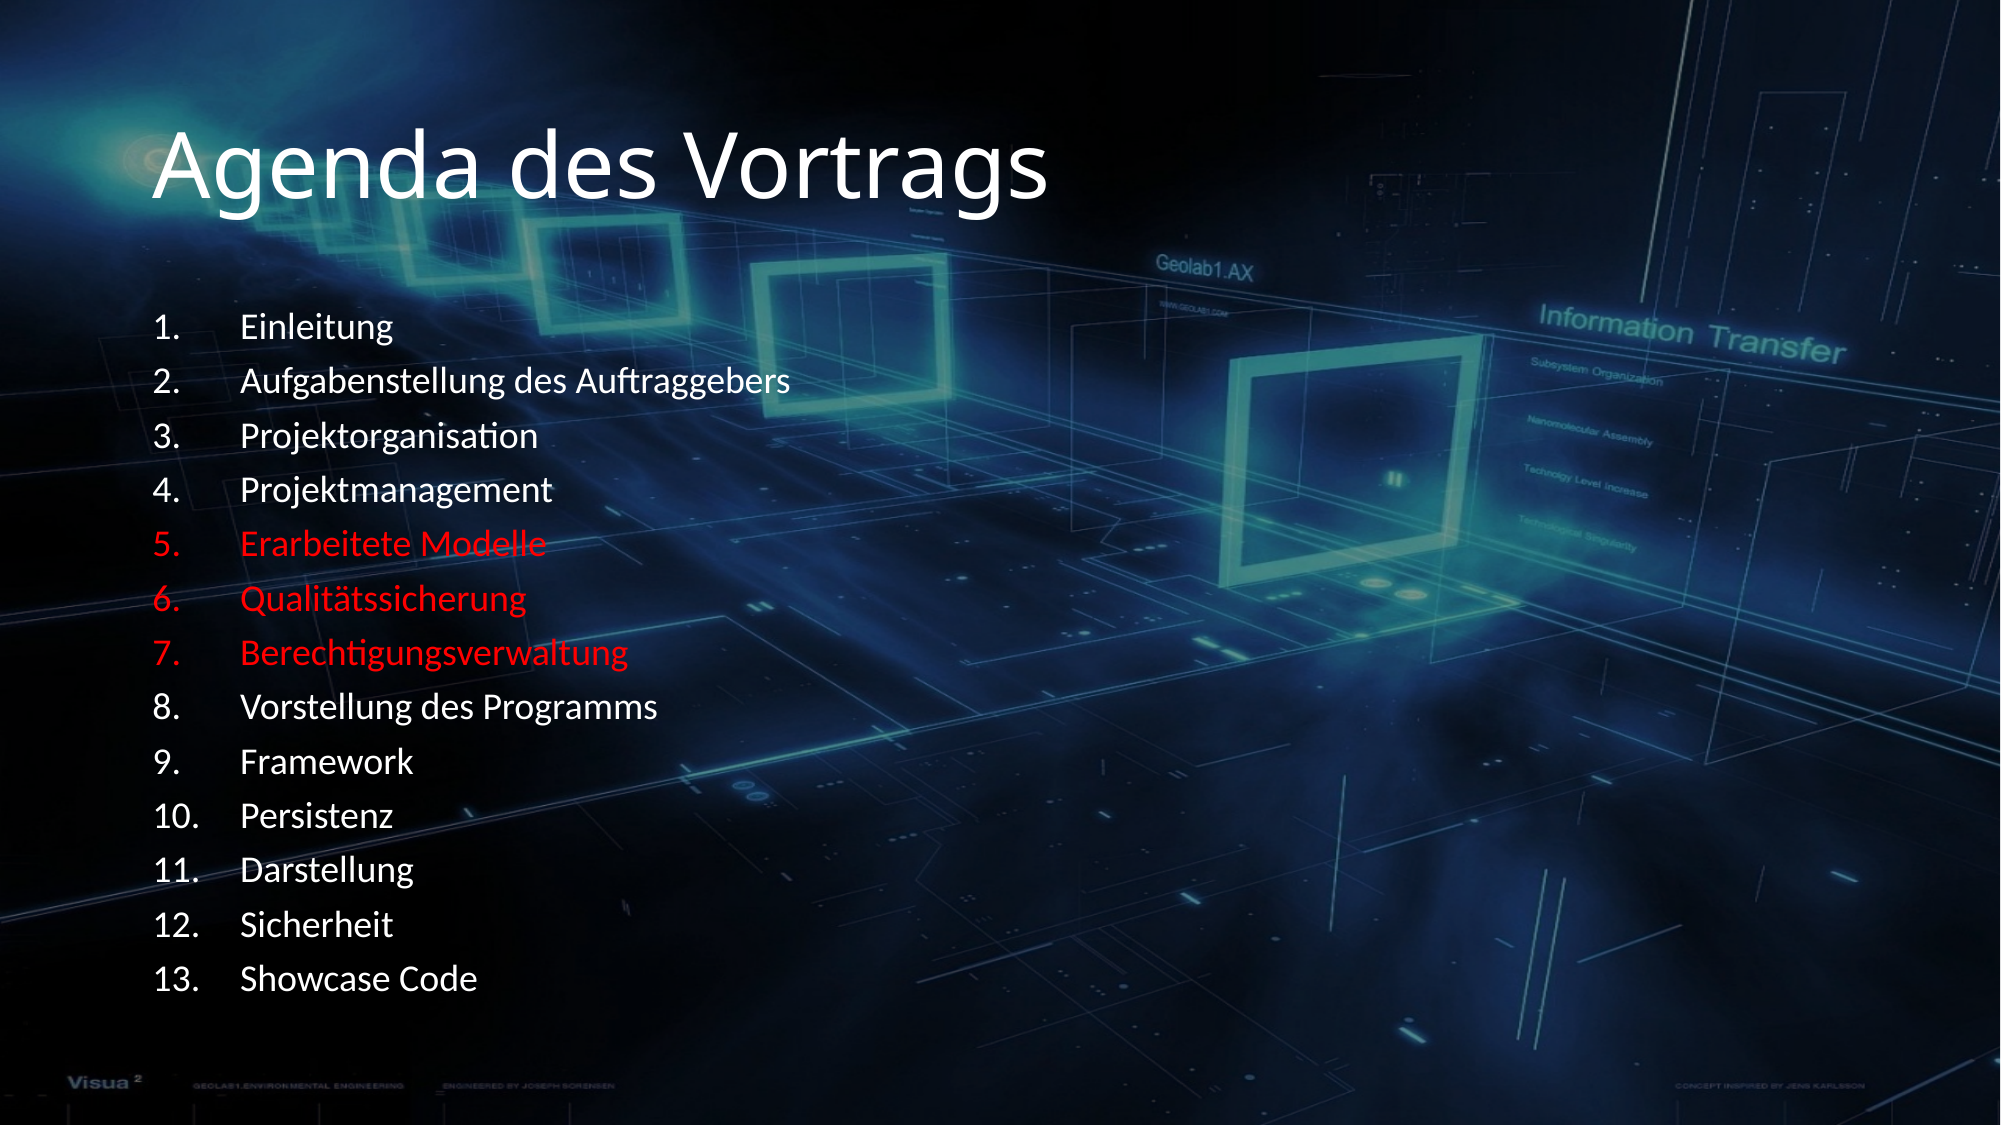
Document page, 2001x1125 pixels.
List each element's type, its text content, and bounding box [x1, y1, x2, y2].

title Agenda des Vortrags [137, 59, 1863, 278]
list Einleitung Aufgabenstellung des Auftraggebers Projektorganisation Projektmanagement Erarbeitete Modelle Qualitätssicherung Berechtigungsverwaltung Vorstellung des Programms Framework Persistenz Darstellung Sicherheit Showcase Code [137, 299, 1863, 1014]
picture [0, 0, 2001, 1125]
